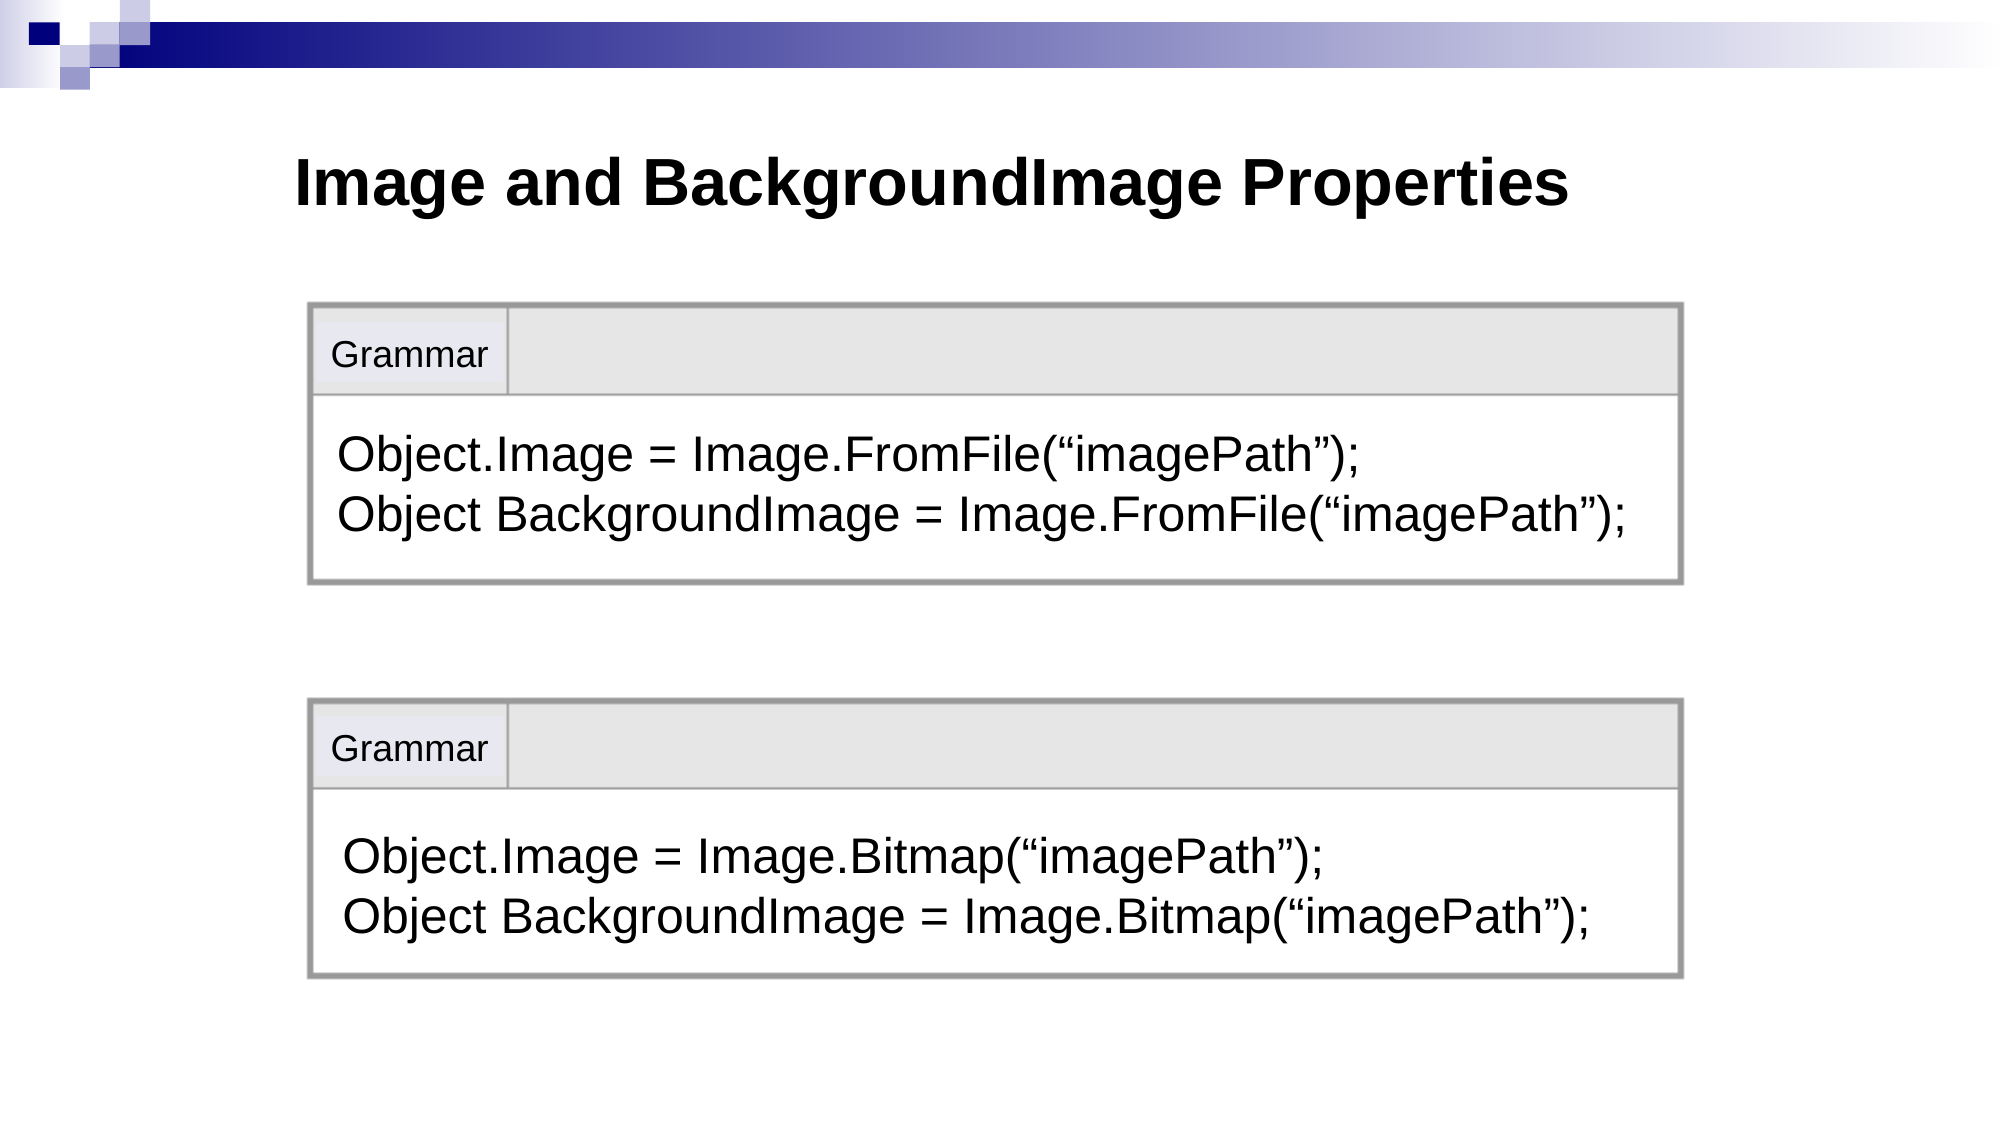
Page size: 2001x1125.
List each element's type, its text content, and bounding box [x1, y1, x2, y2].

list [290, 290, 1698, 991]
title Image and BackgroundImage Properties [279, 101, 1697, 256]
